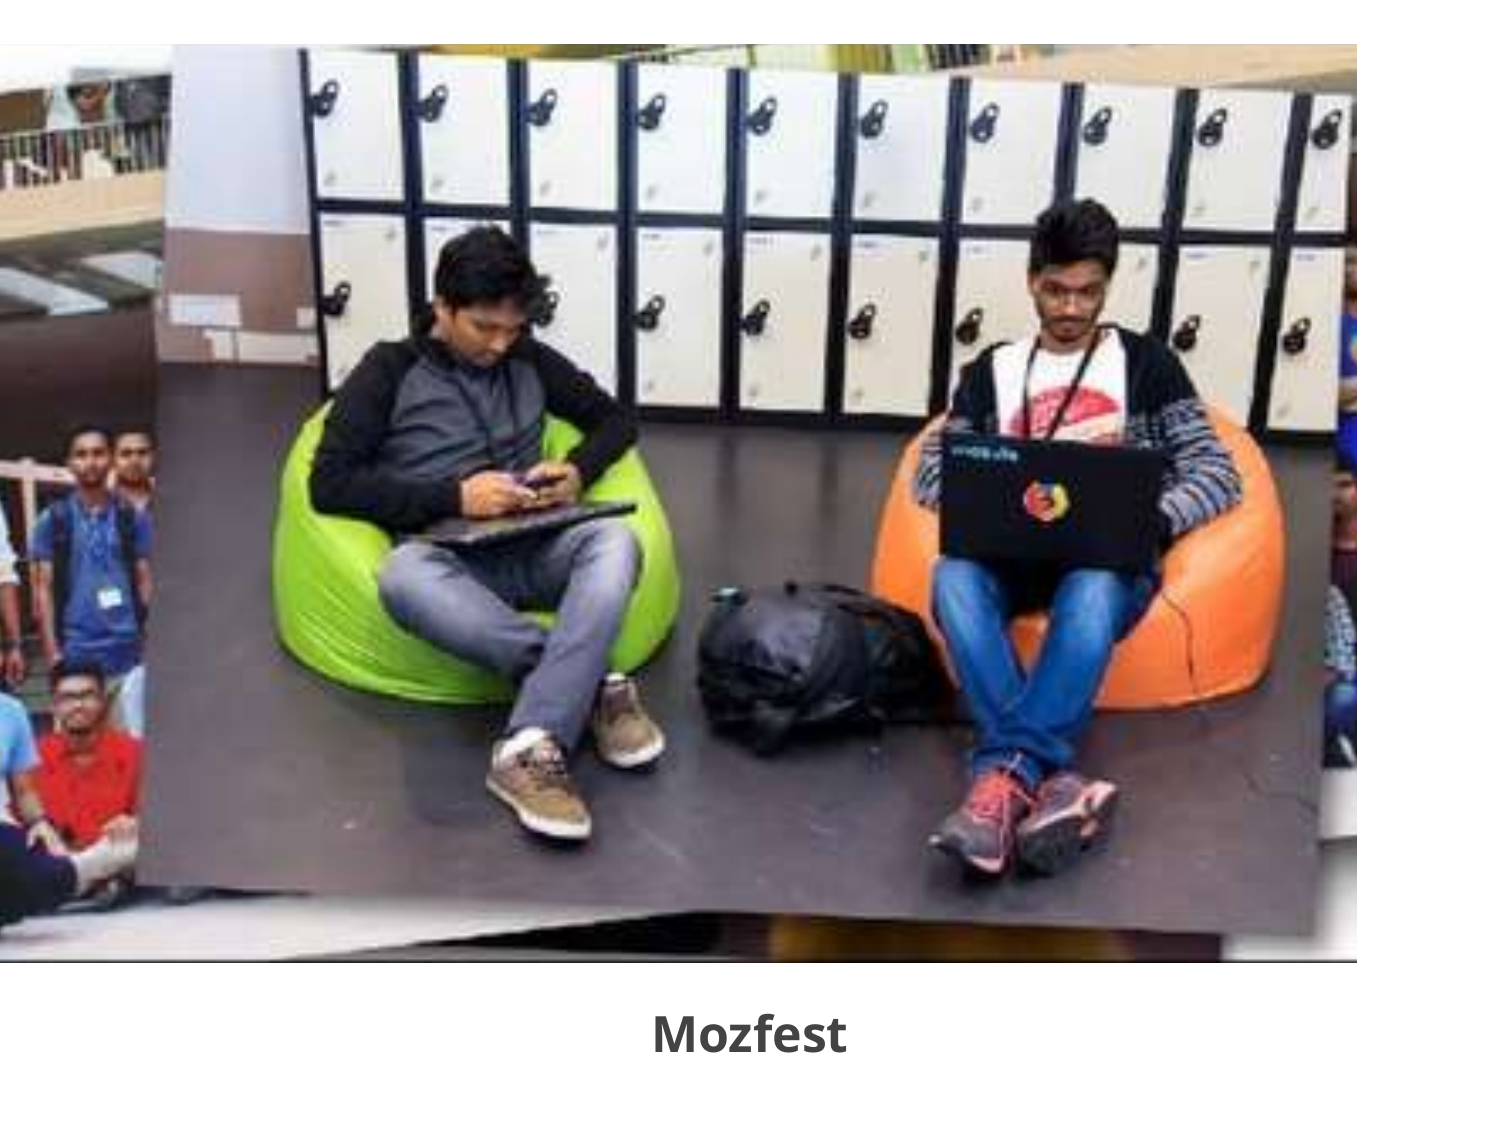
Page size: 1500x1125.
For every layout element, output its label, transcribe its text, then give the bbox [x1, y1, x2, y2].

picture [0, 44, 1358, 963]
title Mozfest [351, 971, 1149, 1104]
